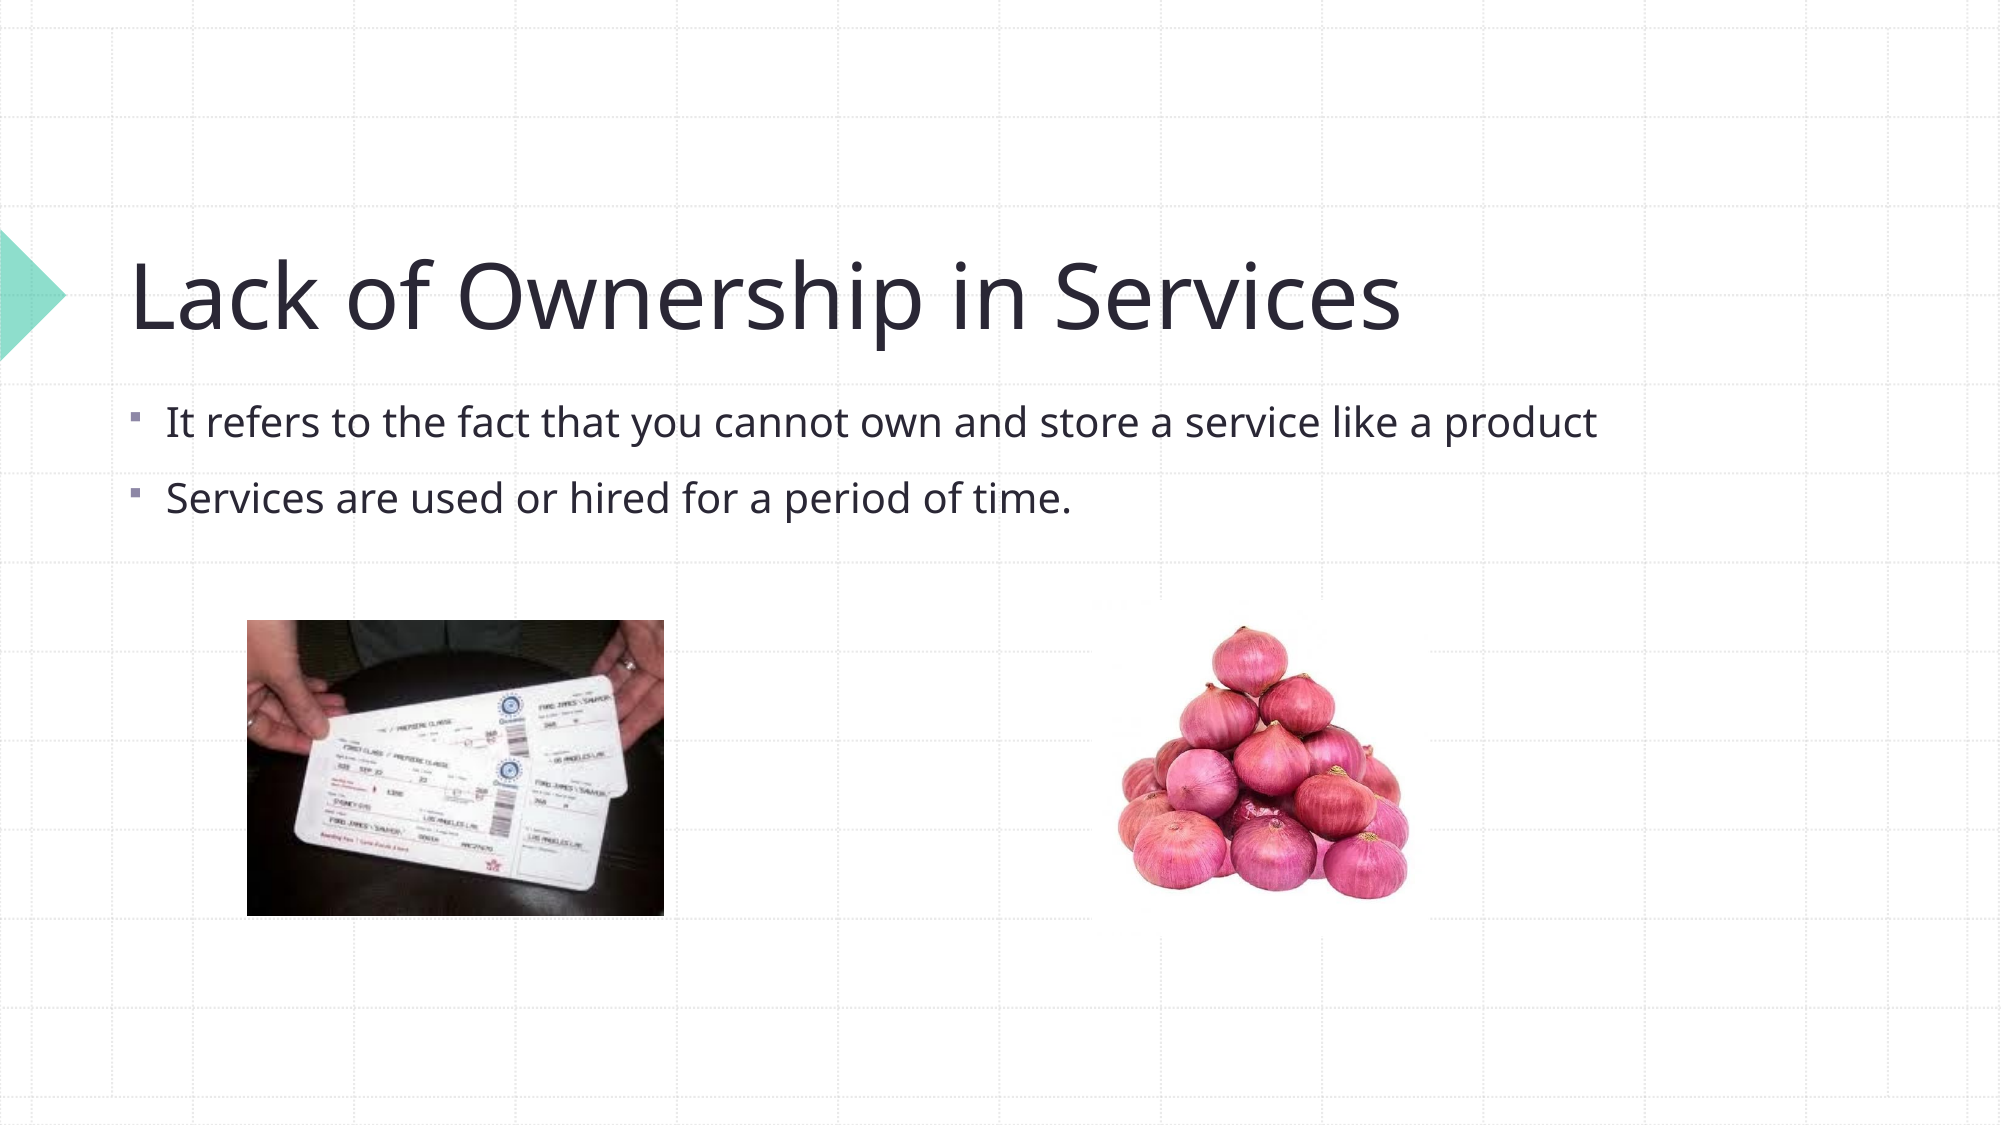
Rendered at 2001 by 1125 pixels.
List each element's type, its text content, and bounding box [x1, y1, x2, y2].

picture [247, 620, 664, 916]
list It refers to the fact that you cannot own and store a service like a product Services are used or hired for a period of time. [113, 383, 1808, 969]
picture [1092, 600, 1428, 936]
title Lack of Ownership in Services [113, 119, 1808, 356]
